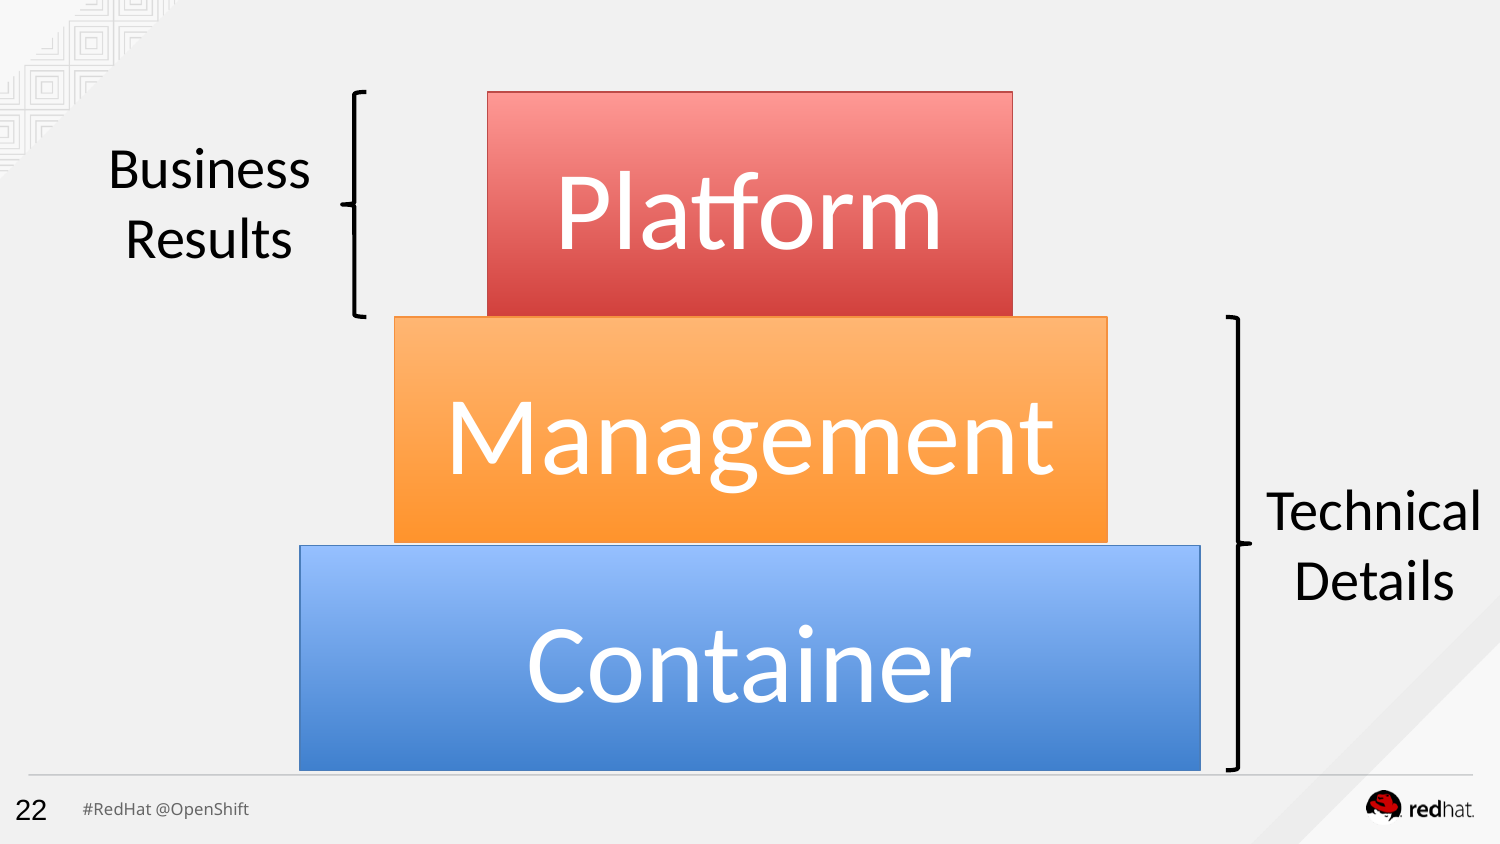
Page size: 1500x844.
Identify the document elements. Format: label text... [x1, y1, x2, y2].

text_box Management [394, 316, 1107, 542]
text_box Technical Details [1245, 464, 1500, 621]
text_box Container [299, 545, 1200, 771]
text_box Business Results [73, 122, 346, 279]
picture [0, 0, 1500, 844]
text_box [1225, 316, 1251, 771]
text_box [342, 91, 367, 317]
text_box Platform [487, 91, 1013, 316]
slide_number 22 [0, 776, 86, 842]
